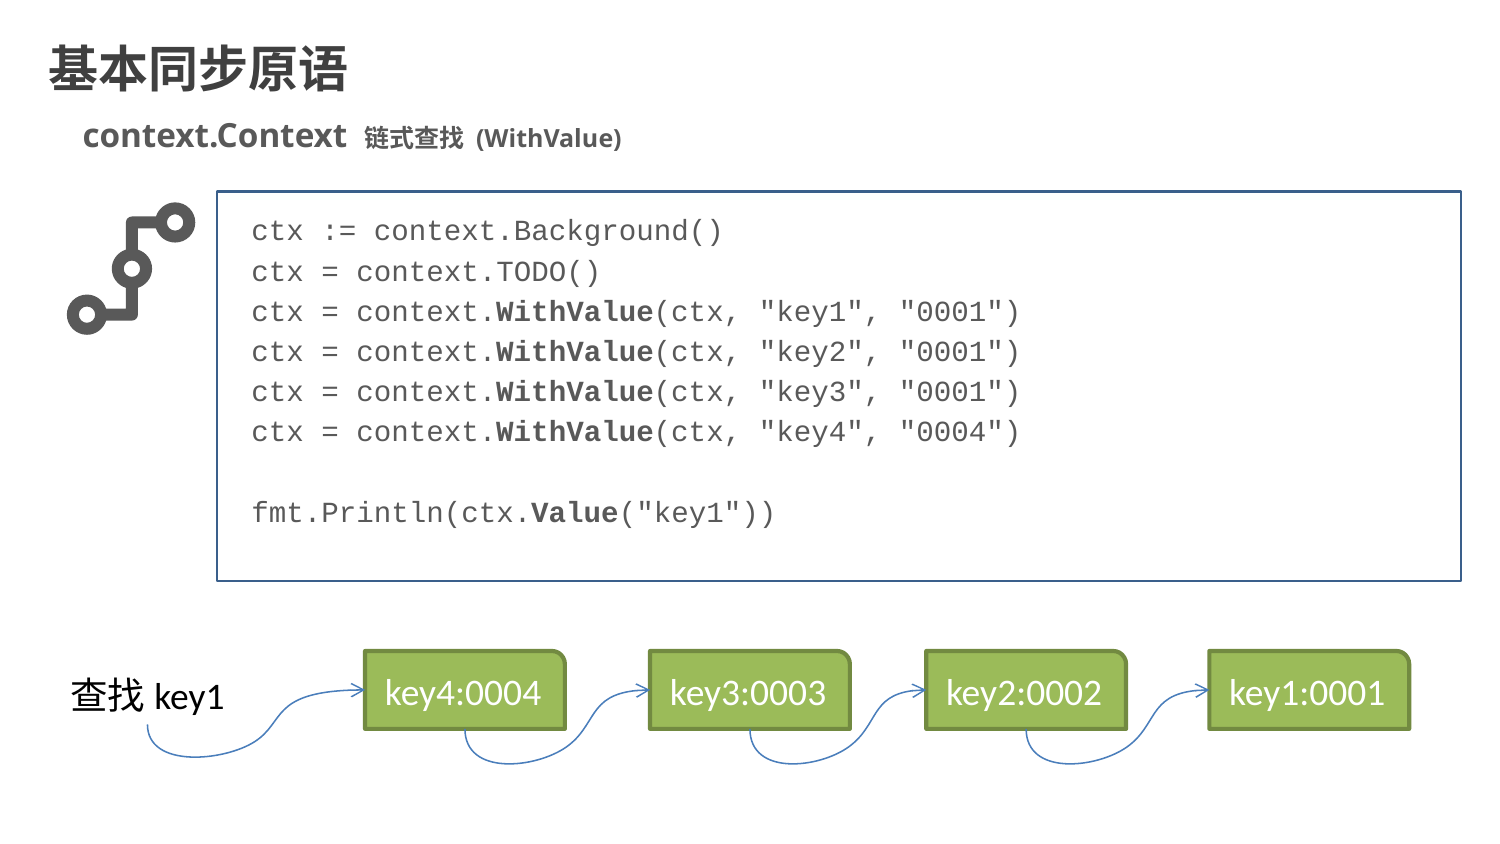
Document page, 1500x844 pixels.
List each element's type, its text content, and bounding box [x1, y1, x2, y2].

text_box key2:0002 [924, 648, 1092, 731]
text_box context.Context 链式查找 (WithValue) [66, 105, 1041, 162]
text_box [1097, 617, 1138, 802]
text_box 查找key1 [55, 664, 238, 725]
text_box key4:0004 [362, 648, 532, 731]
text_box 基本同步原语 [32, 29, 567, 106]
text_box ctx := context.Background() ctx = context.TODO() ctx = context.WithValue(ctx, "key1", "0001") ctx = context.WithValue(ctx, "key2", "0001") ctx = context.WithValue(ctx, "key3", "0001") ctx = context.WithValue(ctx, "key4", "0004") fmt.Println(ctx.Value("key1")) [217, 191, 1462, 581]
text_box key1:0001 [1207, 648, 1412, 731]
text_box [66, 202, 196, 335]
text_box key3:0003 [647, 648, 813, 731]
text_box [818, 620, 858, 798]
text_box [537, 616, 578, 802]
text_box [243, 593, 270, 812]
